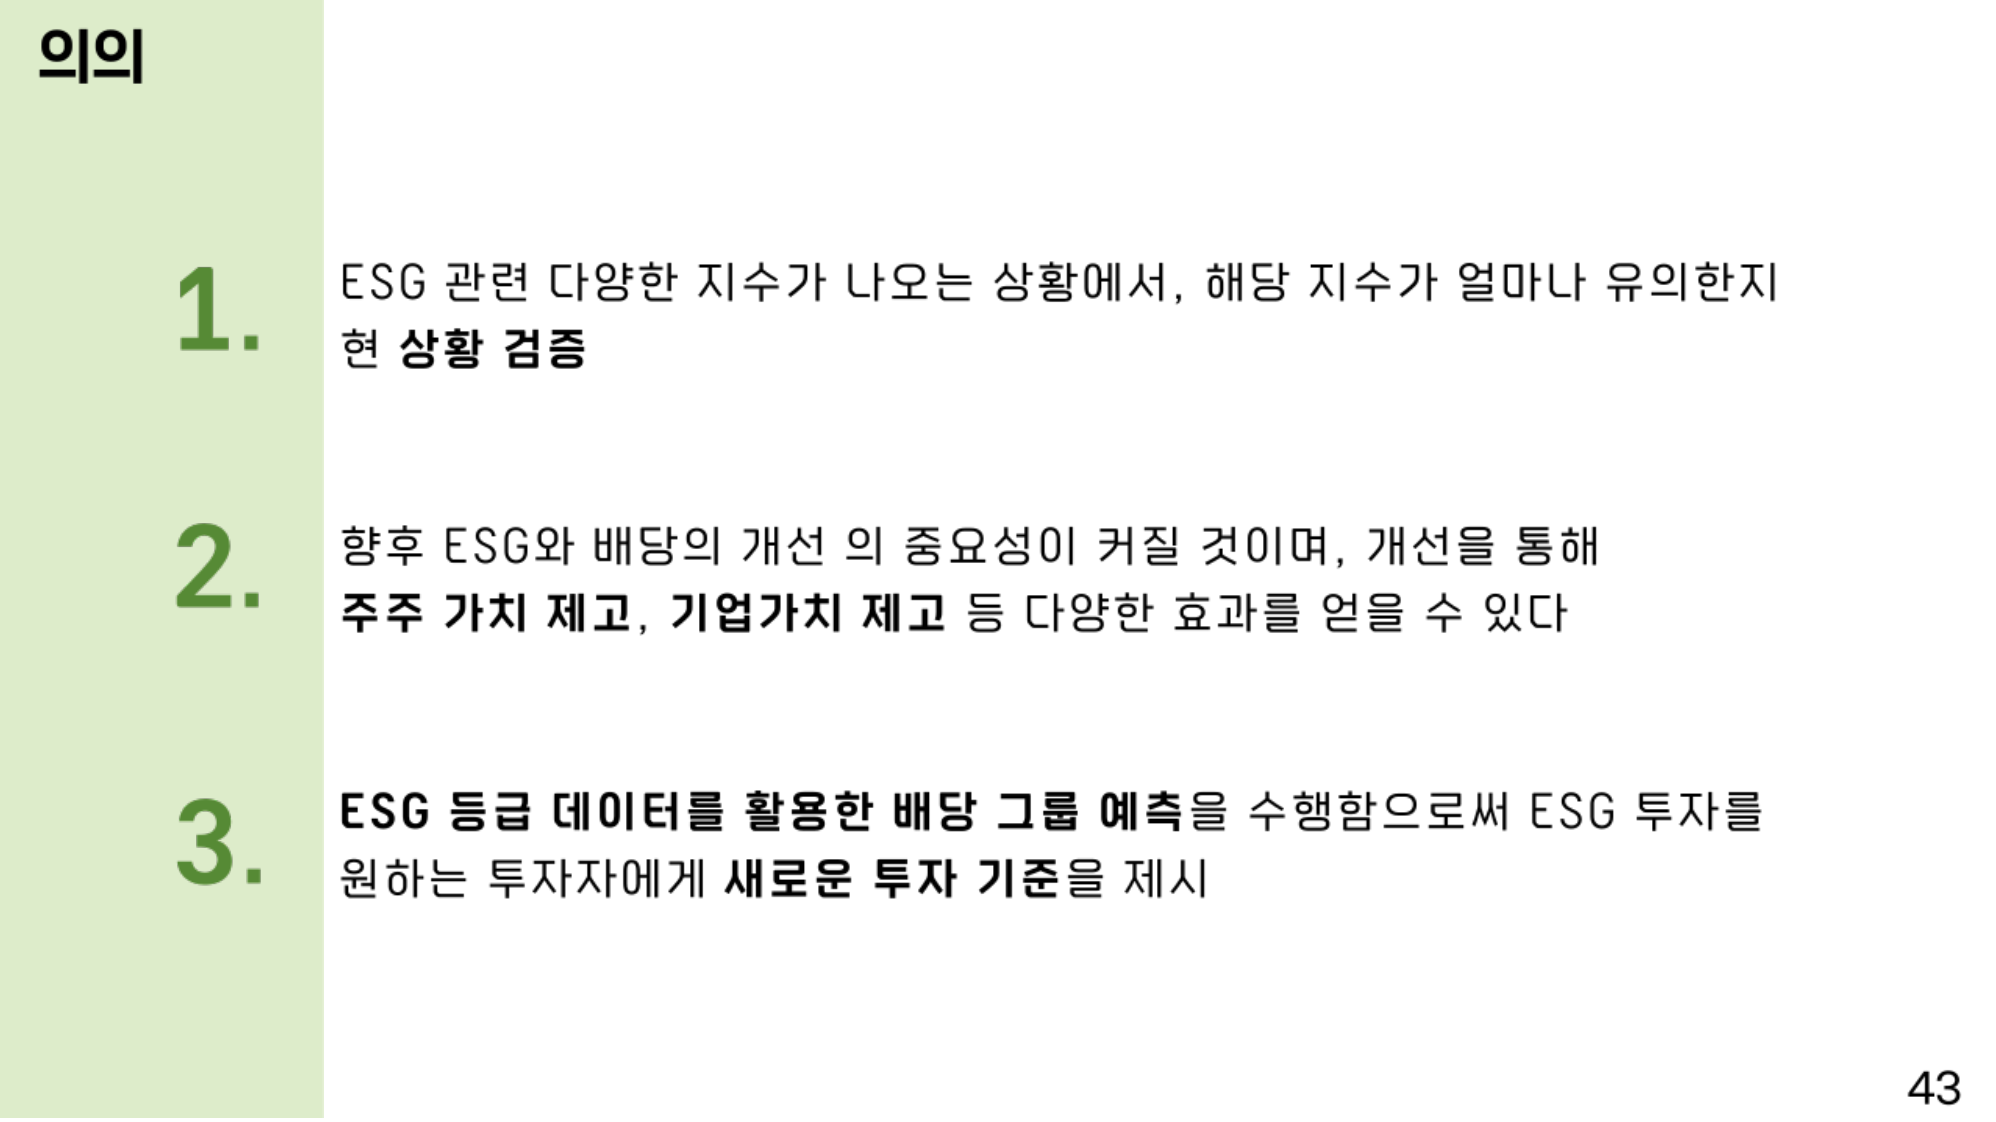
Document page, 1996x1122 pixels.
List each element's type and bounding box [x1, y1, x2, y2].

picture [332, 772, 1790, 930]
picture [1869, 1058, 1980, 1122]
picture [155, 747, 317, 933]
picture [153, 472, 319, 656]
picture [9, 0, 177, 115]
text_box [0, 0, 324, 1119]
picture [334, 242, 1805, 400]
picture [334, 506, 1626, 664]
picture [153, 214, 324, 398]
